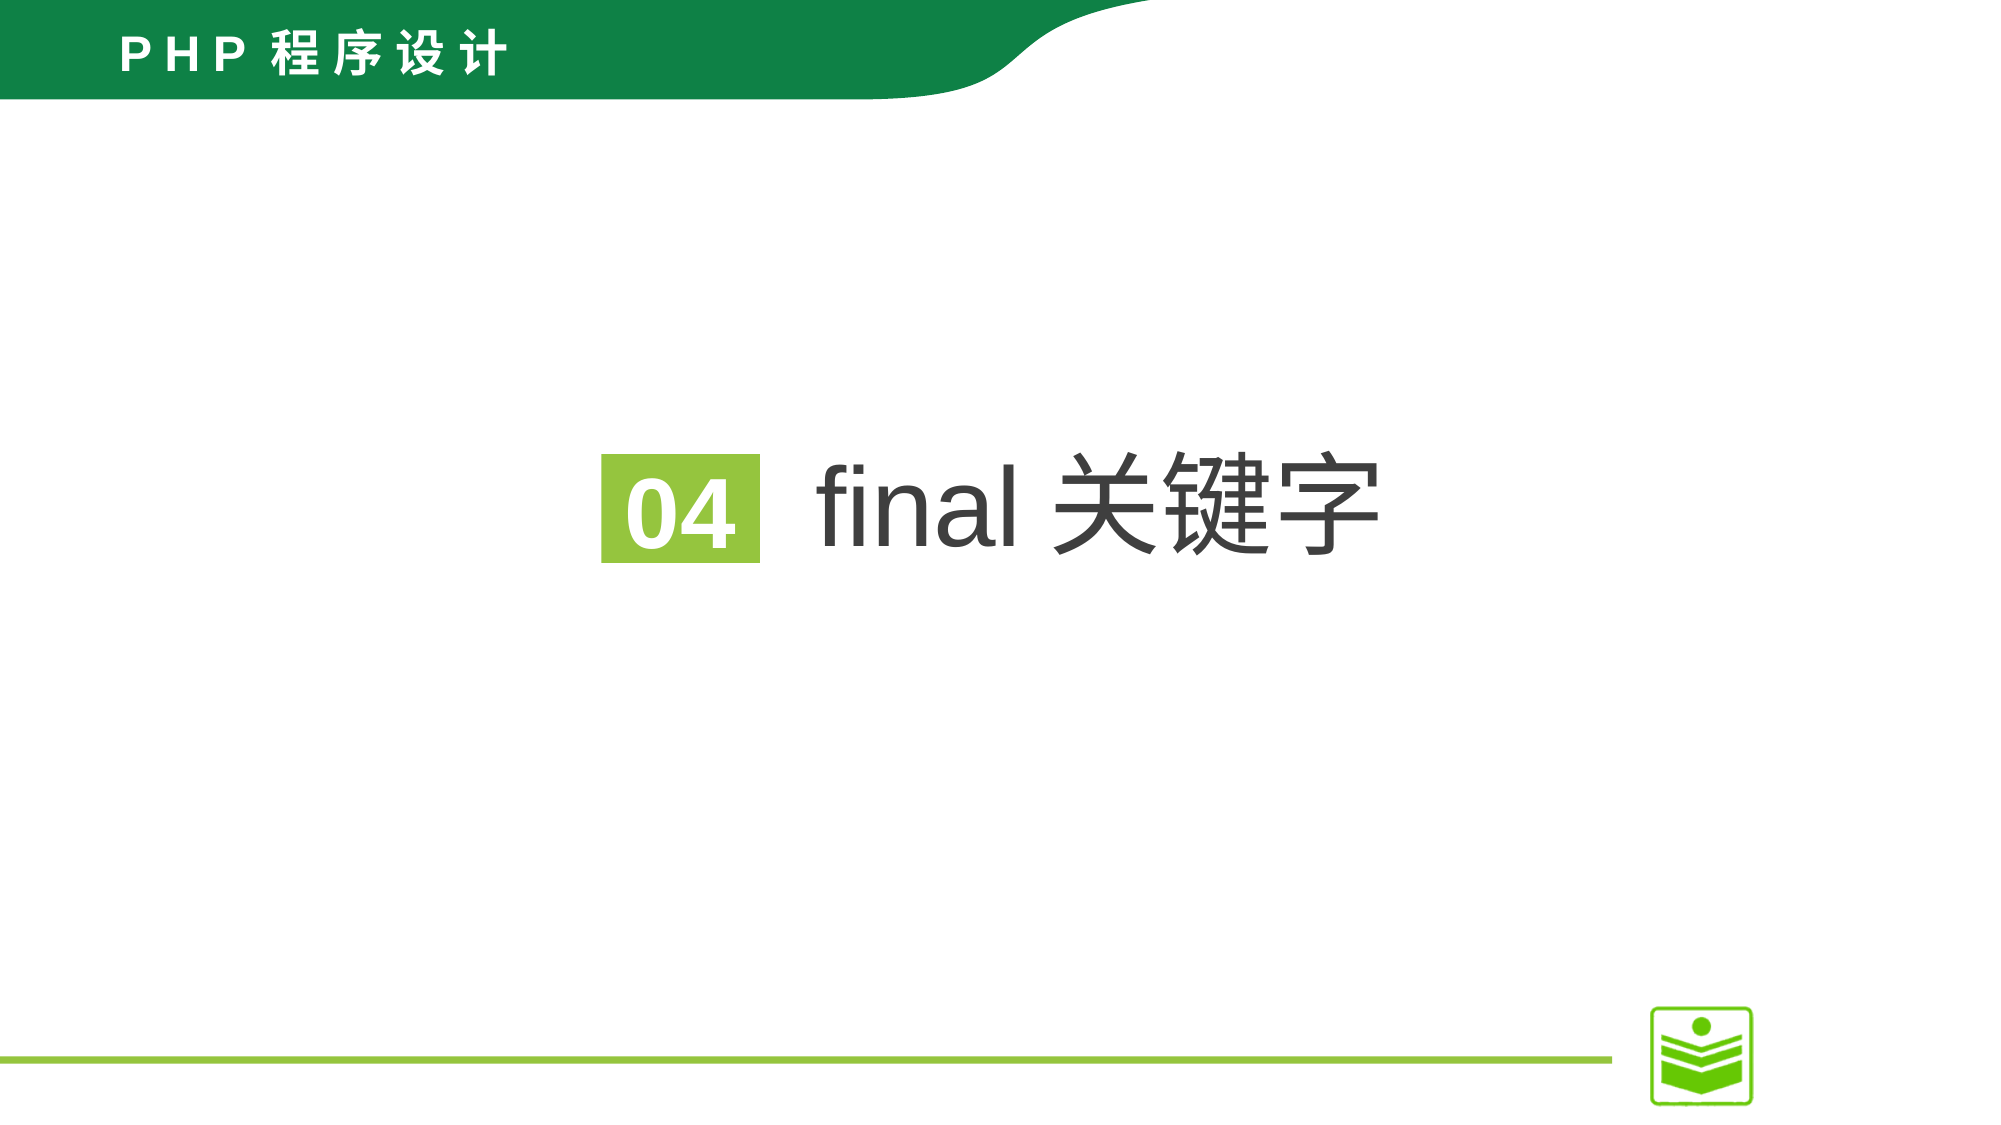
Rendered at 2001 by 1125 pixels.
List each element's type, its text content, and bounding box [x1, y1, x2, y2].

text_box final关键字 [800, 426, 1401, 577]
text_box [0, 1056, 1613, 1064]
text_box 04 [601, 454, 760, 563]
text_box PHP程序设计 [103, 13, 524, 89]
picture [1650, 1006, 1754, 1107]
text_box [0, 0, 1150, 100]
